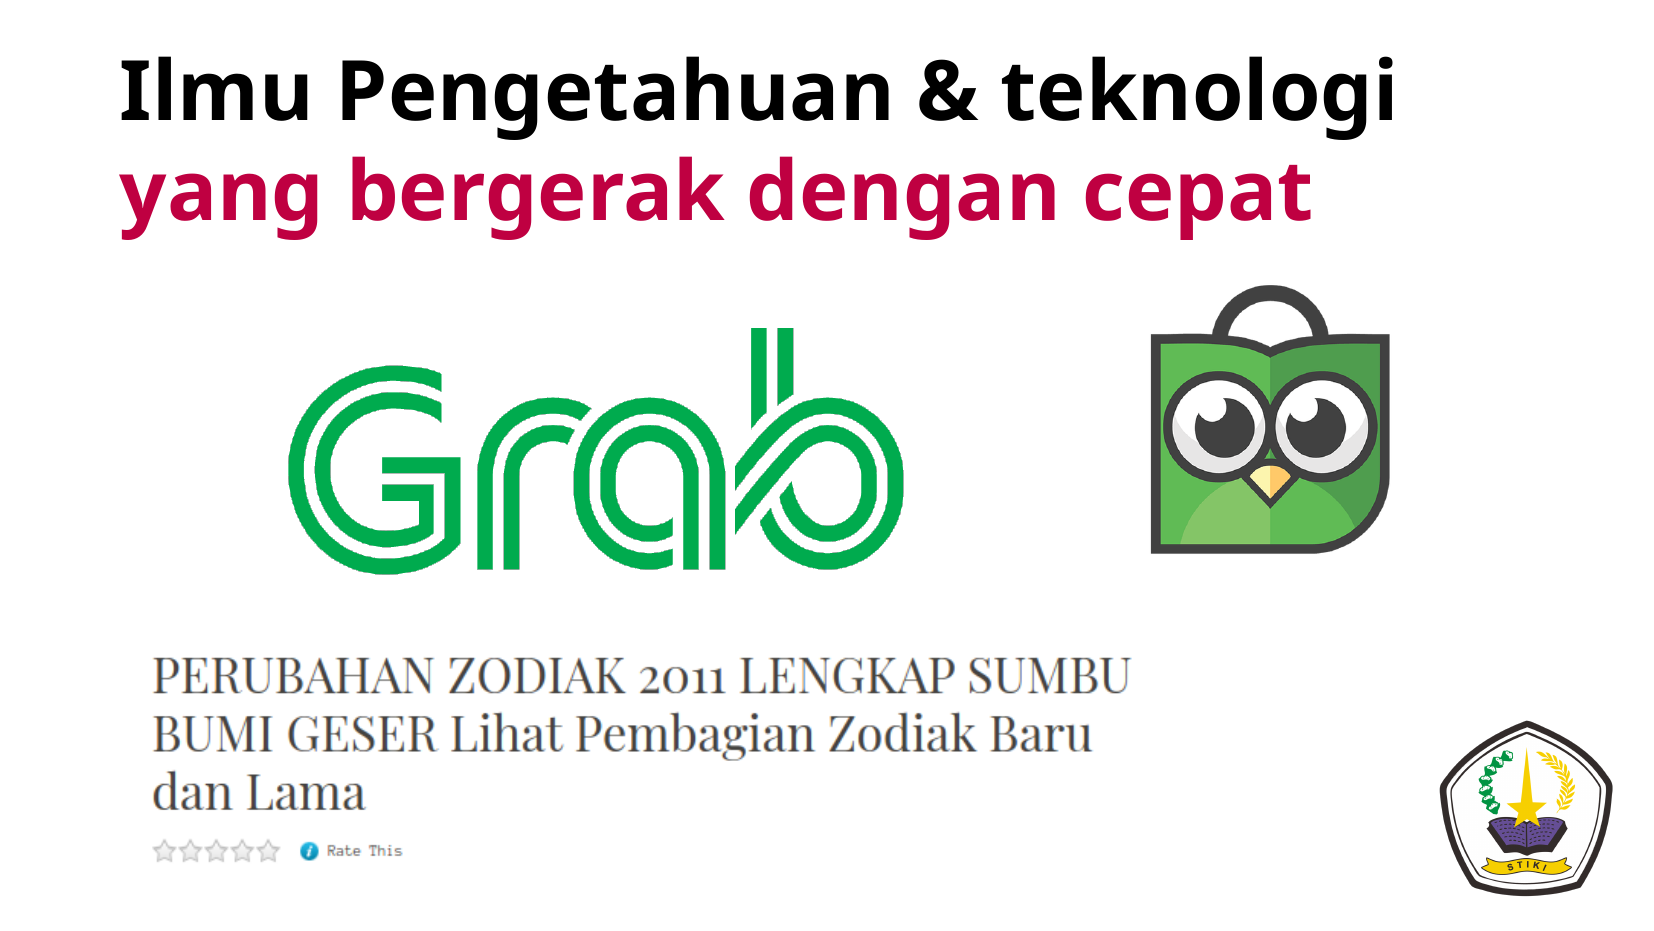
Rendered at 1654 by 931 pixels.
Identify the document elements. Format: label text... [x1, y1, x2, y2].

text_box Ilmu Pengetahuan & teknologi yang bergerak dengan cepat [104, 29, 1560, 245]
picture [90, 204, 1486, 896]
picture [1433, 718, 1621, 901]
